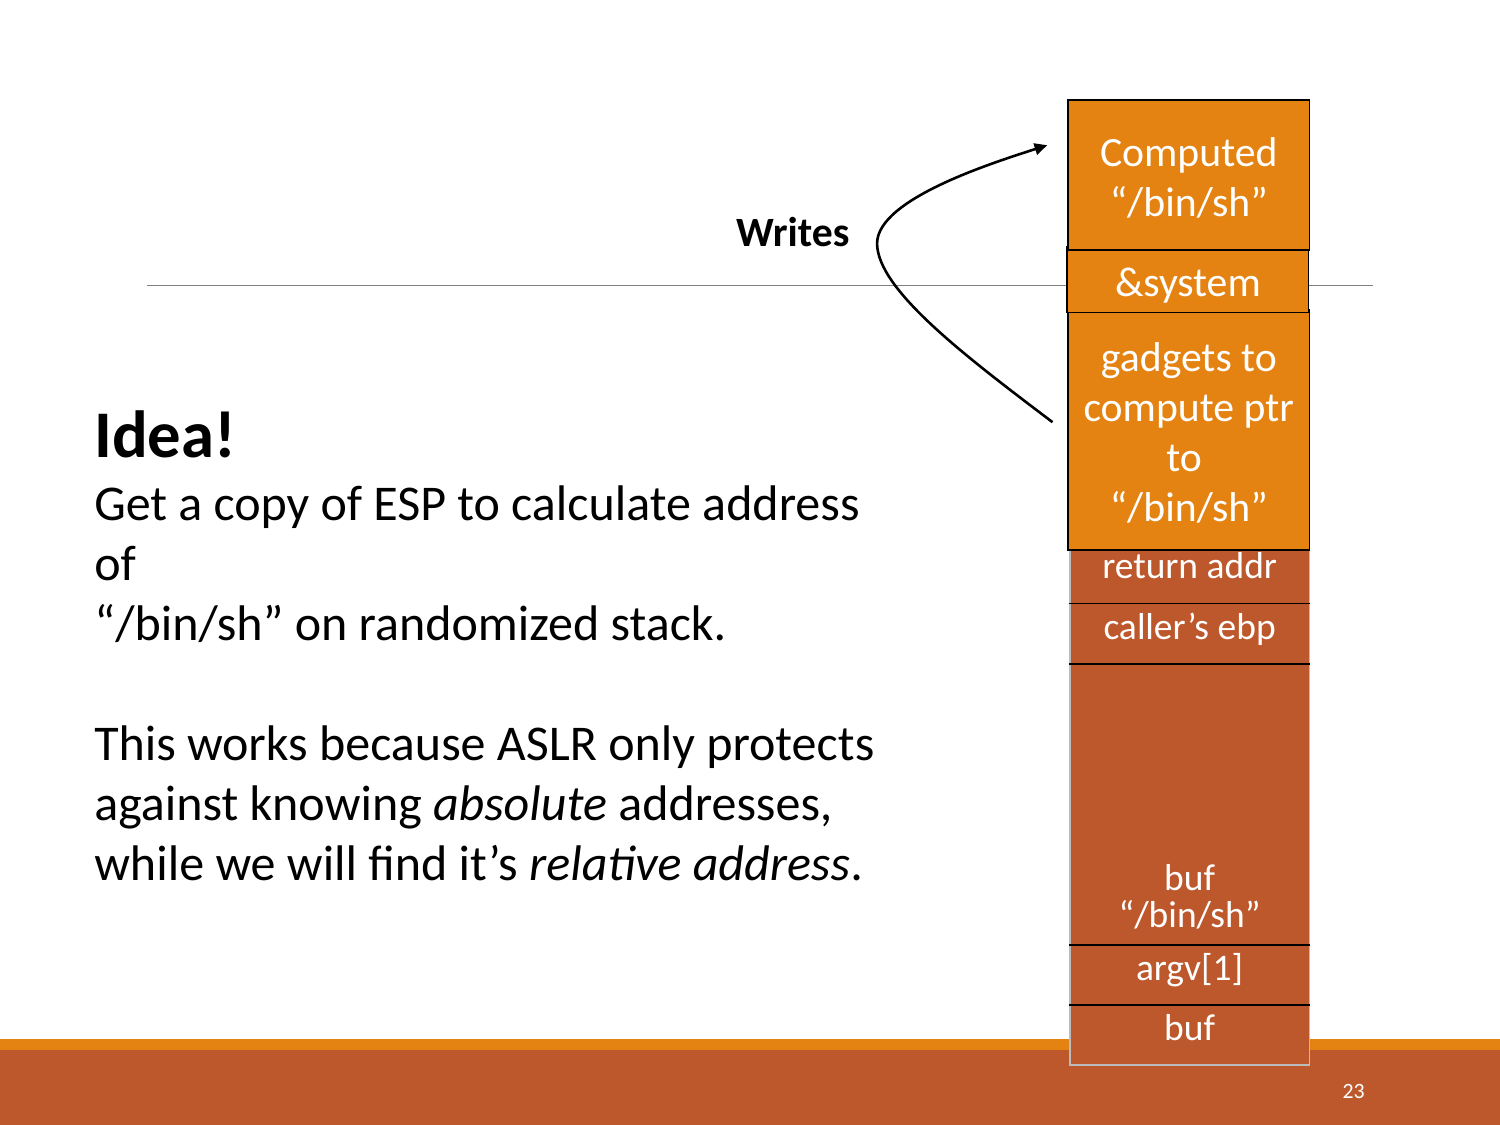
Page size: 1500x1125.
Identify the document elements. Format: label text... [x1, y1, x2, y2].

table_cell return addr [1071, 551, 1309, 603]
table_cell buf [1071, 1006, 1309, 1064]
slide_number 23 [1218, 1059, 1380, 1120]
table_cell argv[1] [1071, 946, 1309, 1004]
table_cell caller’s ebp [1071, 604, 1309, 663]
text_box &system [1066, 246, 1310, 314]
text_box gadgets to compute ptr to “/bin/sh” [1067, 309, 1311, 551]
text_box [712, 144, 1053, 423]
table_cell buf “/bin/sh” [1071, 665, 1309, 944]
text_box Idea! Get a copy of ESP to calculate address of “/bin/sh” on randomized stack. This works because ASLR only protects against knowing absolute addresses, while we will find it’s relative address. [78, 382, 906, 899]
text_box Computed “/bin/sh” [1067, 99, 1311, 251]
